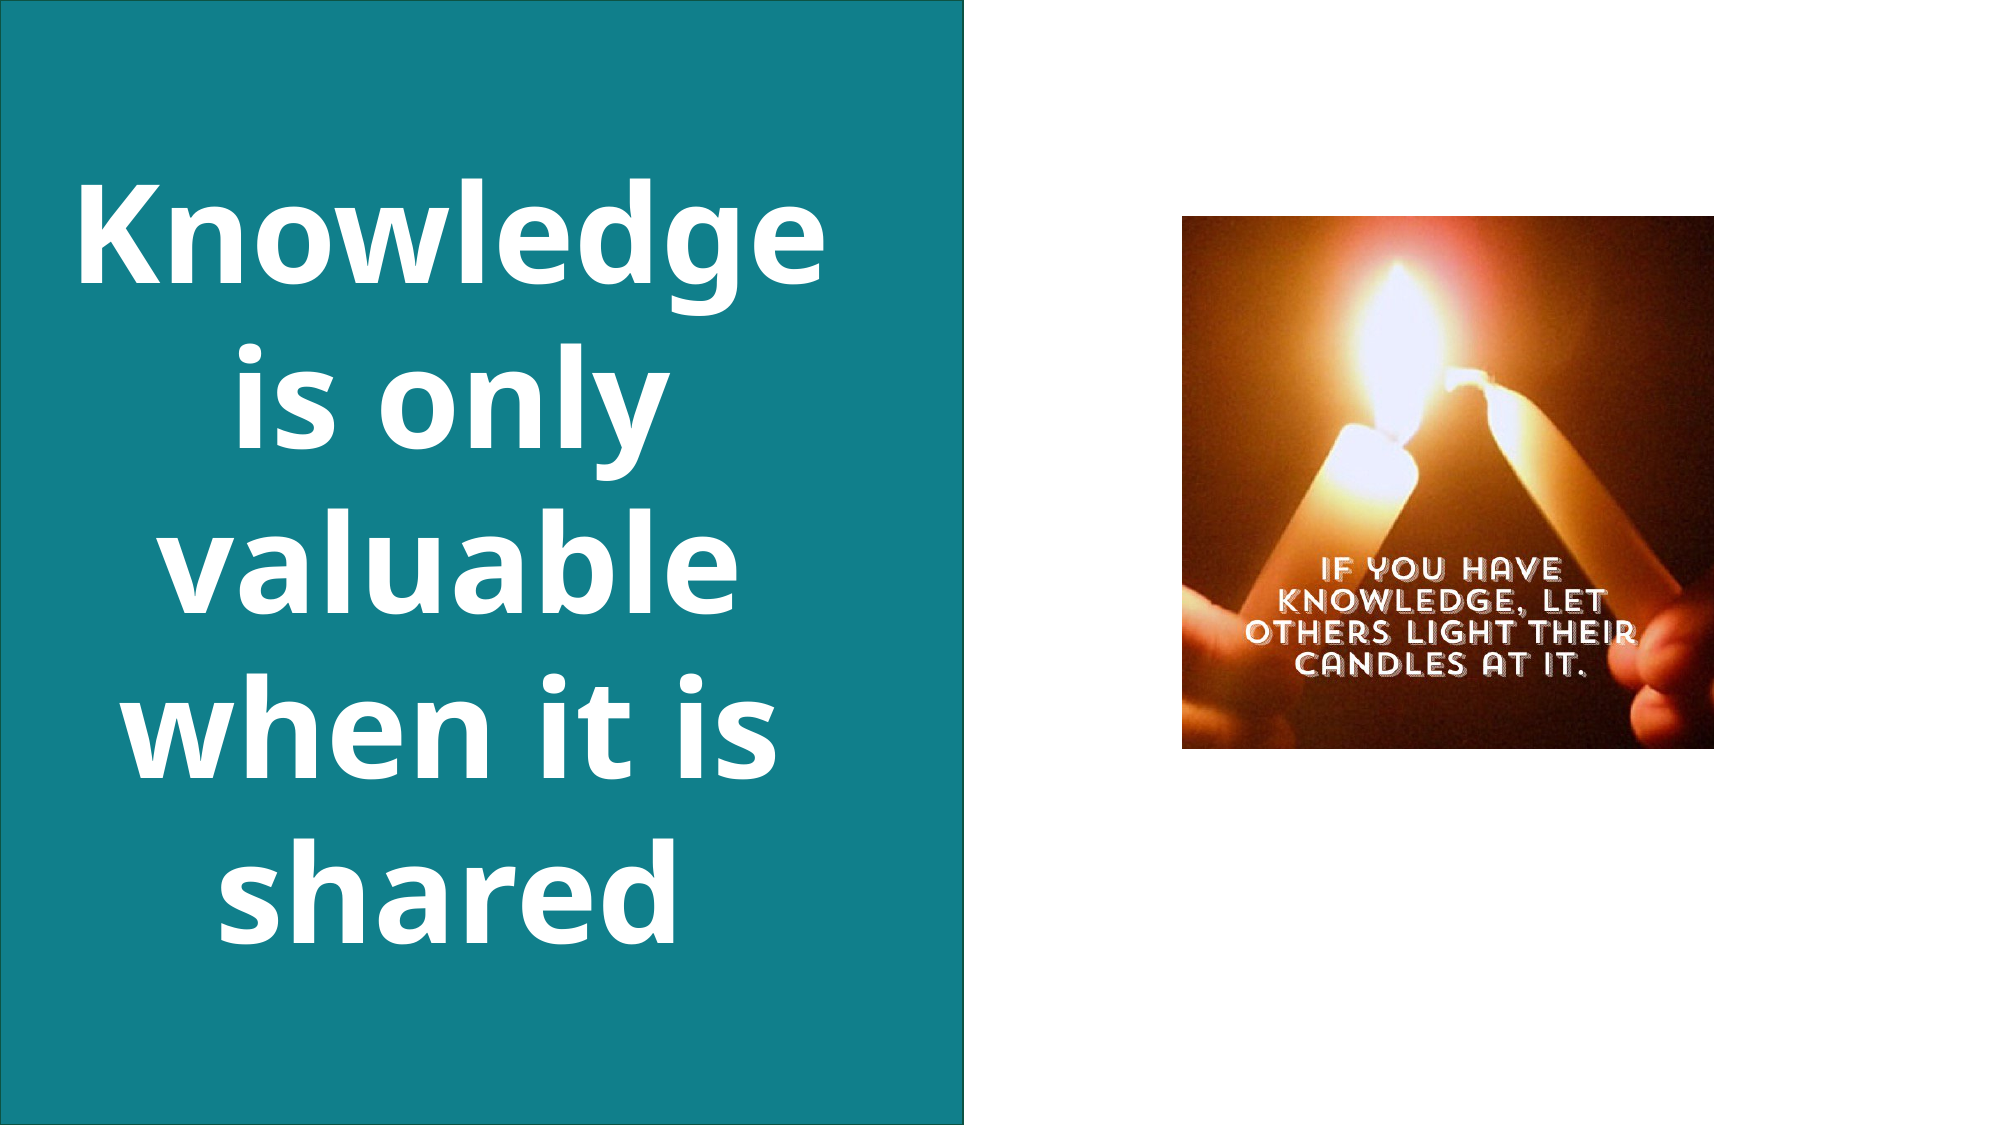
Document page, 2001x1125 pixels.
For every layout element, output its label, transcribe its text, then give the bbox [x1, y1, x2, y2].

text_box Knowledge is only valuable when it is shared [41, 138, 859, 978]
picture [1182, 216, 1714, 749]
text_box [0, 0, 964, 1125]
